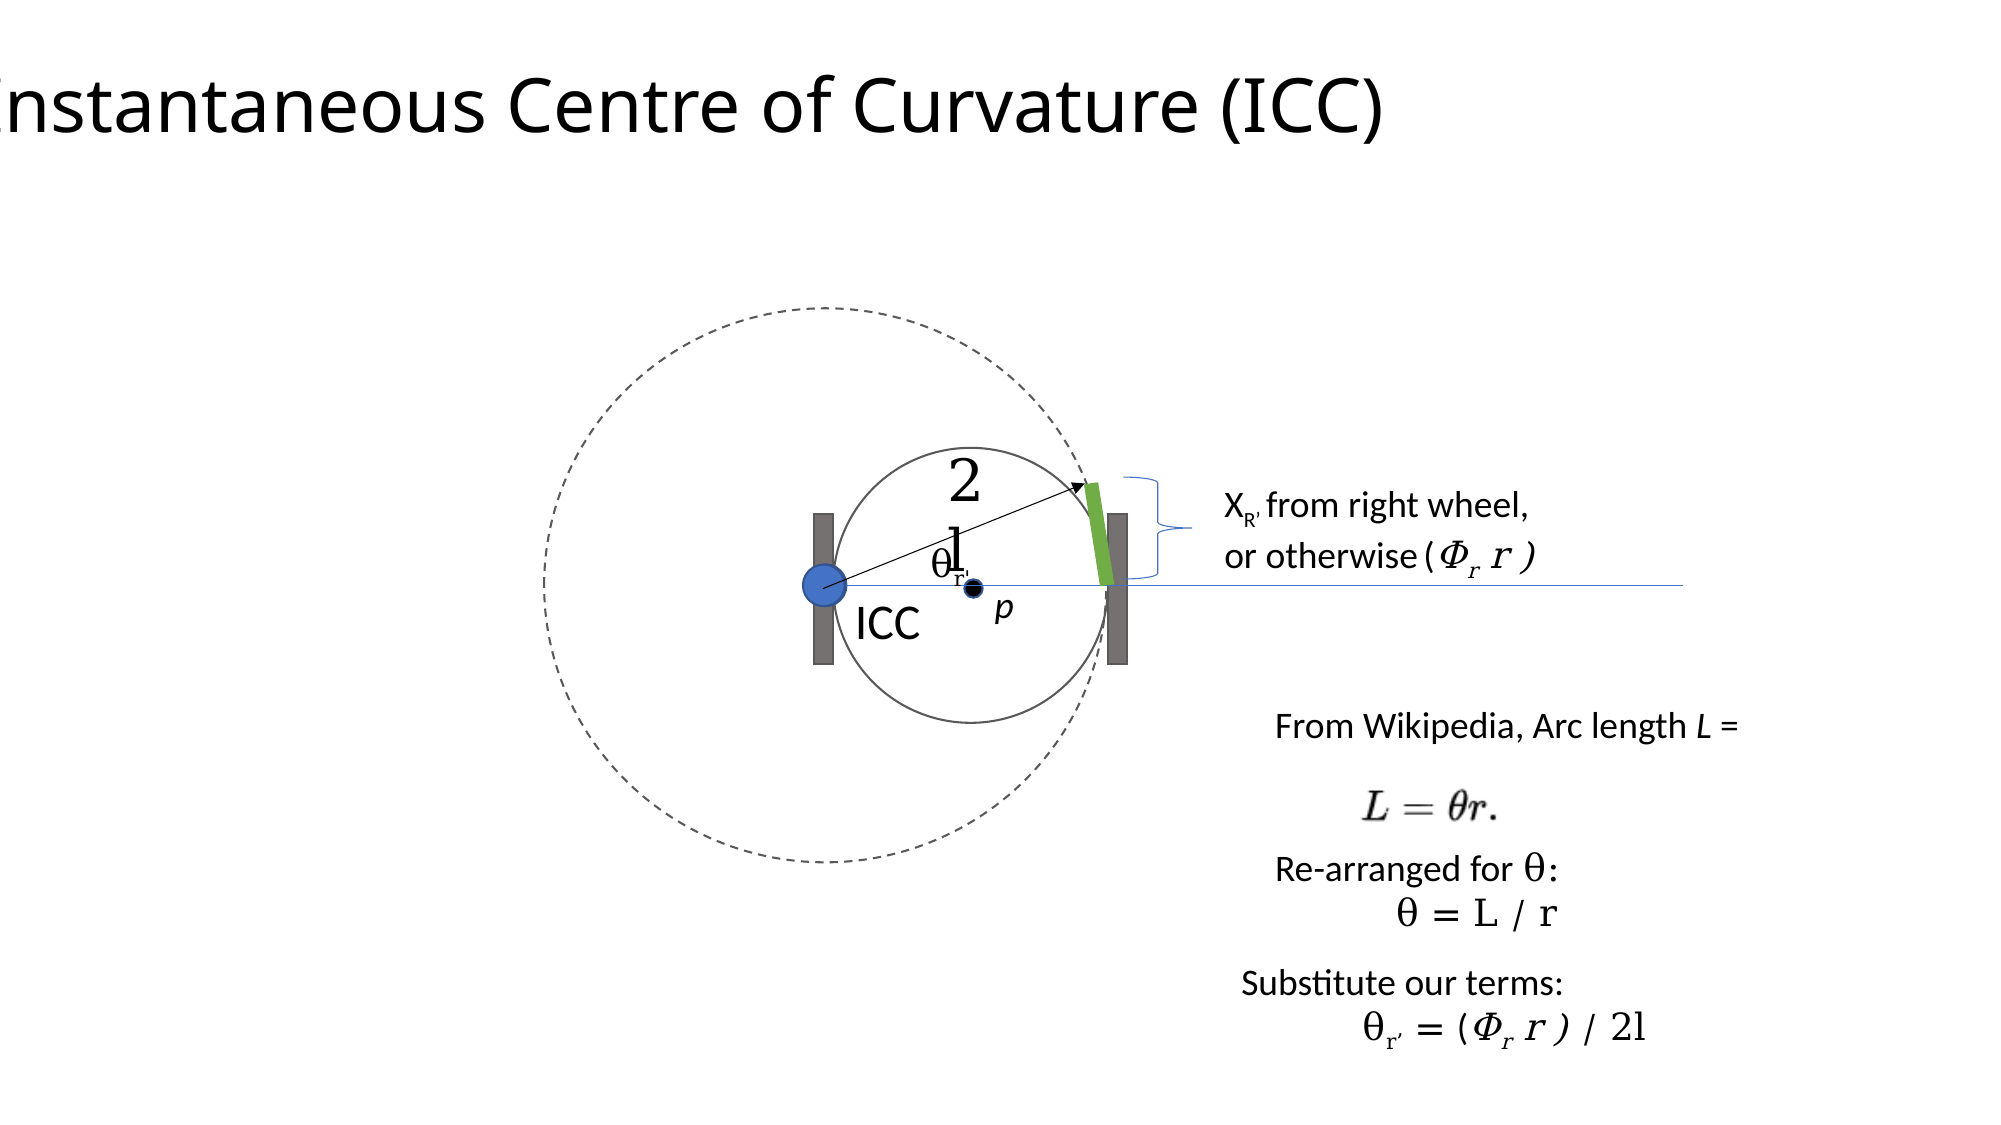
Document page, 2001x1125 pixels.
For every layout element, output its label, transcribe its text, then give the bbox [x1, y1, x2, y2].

picture [1301, 760, 1526, 848]
text_box [543, 307, 1108, 864]
text_box [1123, 476, 1193, 580]
text_box XR’ from right wheel, or otherwise (Φr r ) [1209, 472, 1552, 585]
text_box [1090, 483, 1107, 586]
text_box [1107, 586, 1128, 665]
text_box XR’ from right wheel, or otherwise (Φr r ) [1209, 586, 1552, 590]
text_box [801, 563, 846, 608]
text_box Substitute our terms: θr’ = (Φr r ) / 2l [1226, 950, 1661, 1107]
text_box Instantaneous Centre of Curvature (ICC) [0, 49, 1400, 155]
text_box Re-arranged for θ: θ = L / r [1260, 836, 1575, 950]
text_box 2 l [933, 435, 1036, 483]
text_box θr' [914, 589, 986, 598]
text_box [822, 483, 1085, 589]
text_box From Wikipedia, Arc length L = [1260, 693, 1763, 754]
text_box [1108, 513, 1128, 585]
